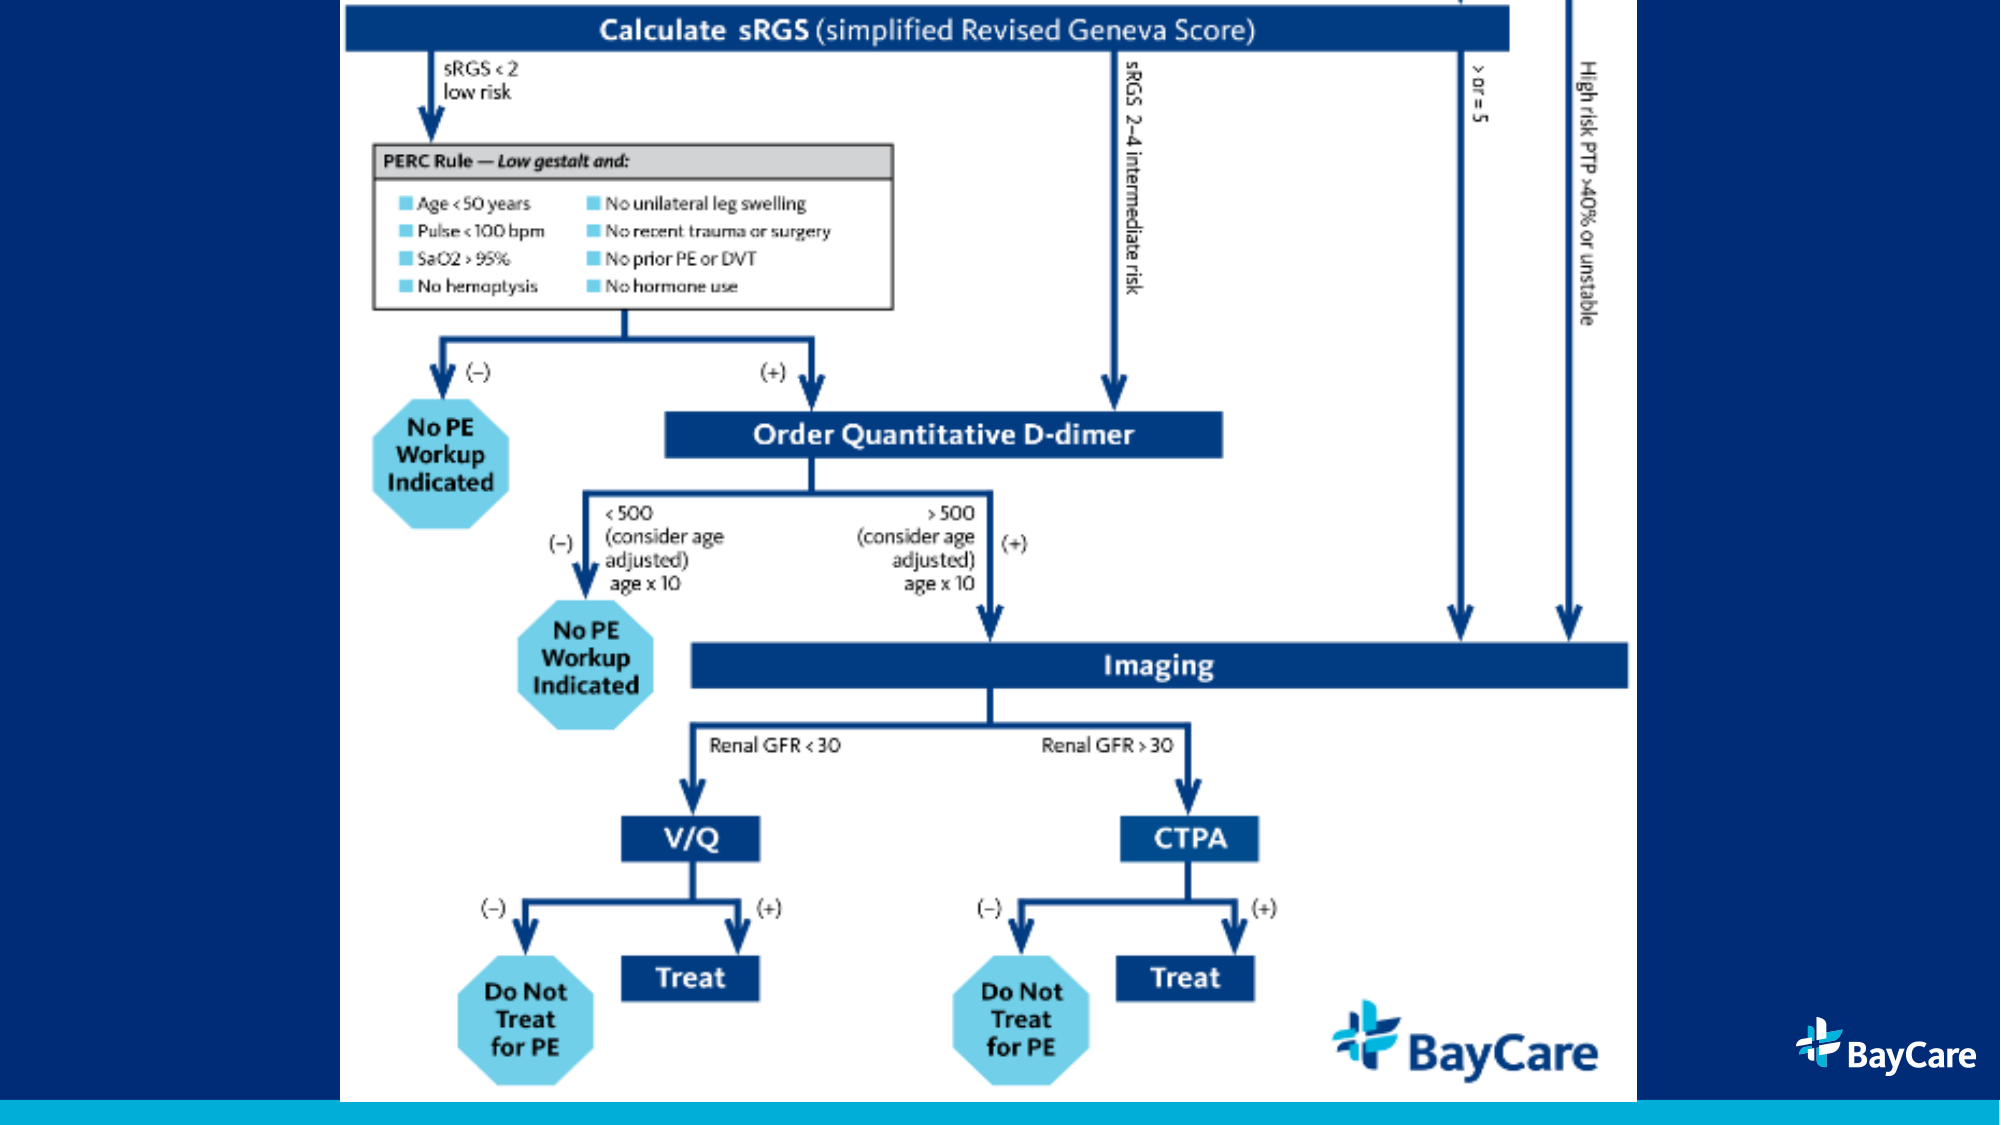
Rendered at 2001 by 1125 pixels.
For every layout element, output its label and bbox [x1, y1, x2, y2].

picture [1796, 1017, 1976, 1076]
picture [340, 0, 1637, 1101]
